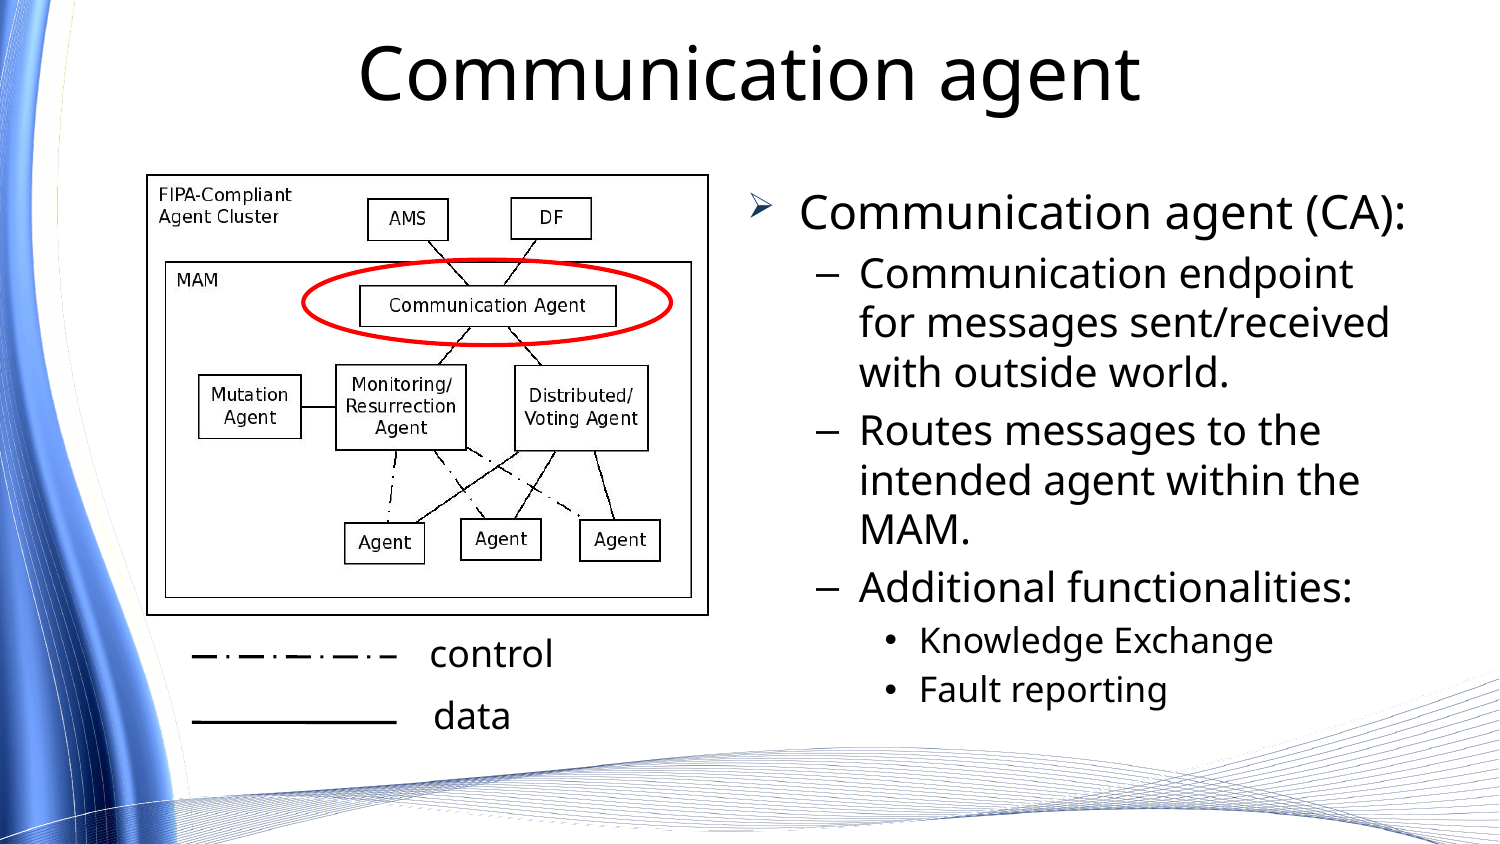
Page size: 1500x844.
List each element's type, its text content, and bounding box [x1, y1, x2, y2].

picture [146, 174, 710, 617]
title Communication agent [75, 0, 1425, 141]
text_box data [418, 685, 527, 745]
text_box [0, 0, 137, 668]
list Communication agent (CA): Communication endpoint for messages sent/received with outside world. Routes messages to the intended agent within the MAM. Additional functionalities: Knowledge Exchange Fault reporting [732, 174, 1425, 746]
text_box control [414, 624, 569, 683]
